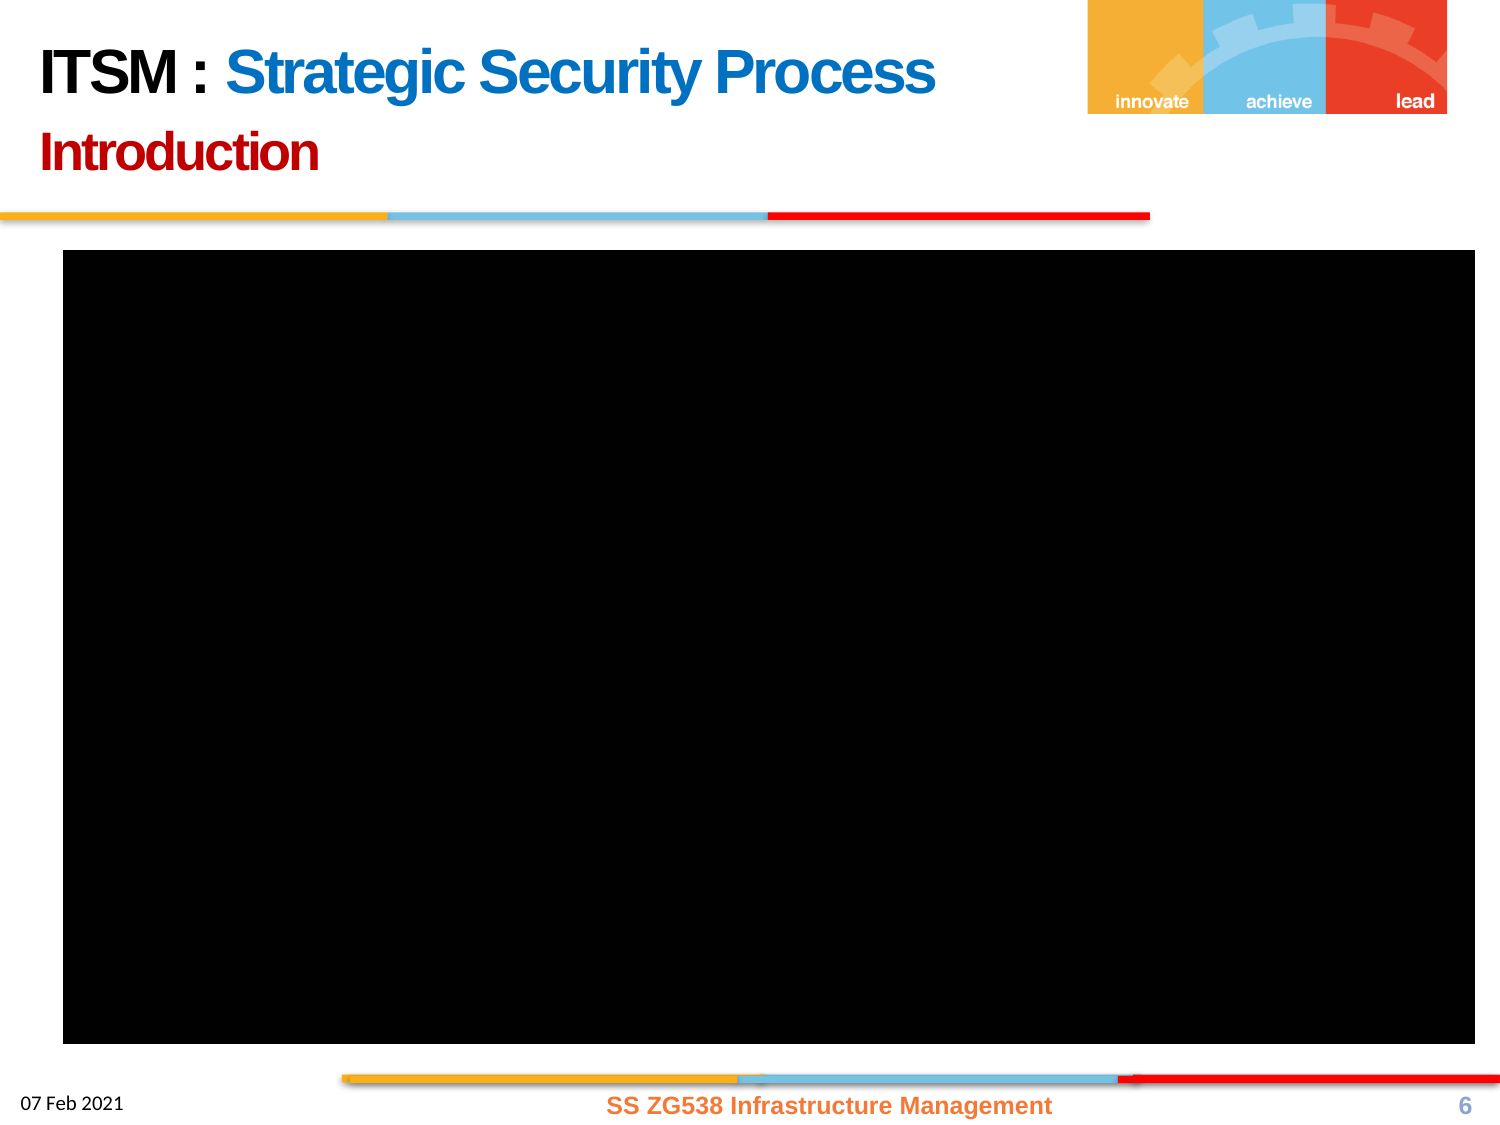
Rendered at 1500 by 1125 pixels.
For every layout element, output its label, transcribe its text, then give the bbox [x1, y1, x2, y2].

picture [1113, 0, 1448, 114]
slide_number 6 [1137, 1074, 1488, 1125]
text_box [62, 249, 1476, 1045]
list ITSM : Strategic Security Process Introduction [24, 0, 1113, 213]
footer SS ZG538 Infrastructure Management [587, 1074, 1073, 1125]
